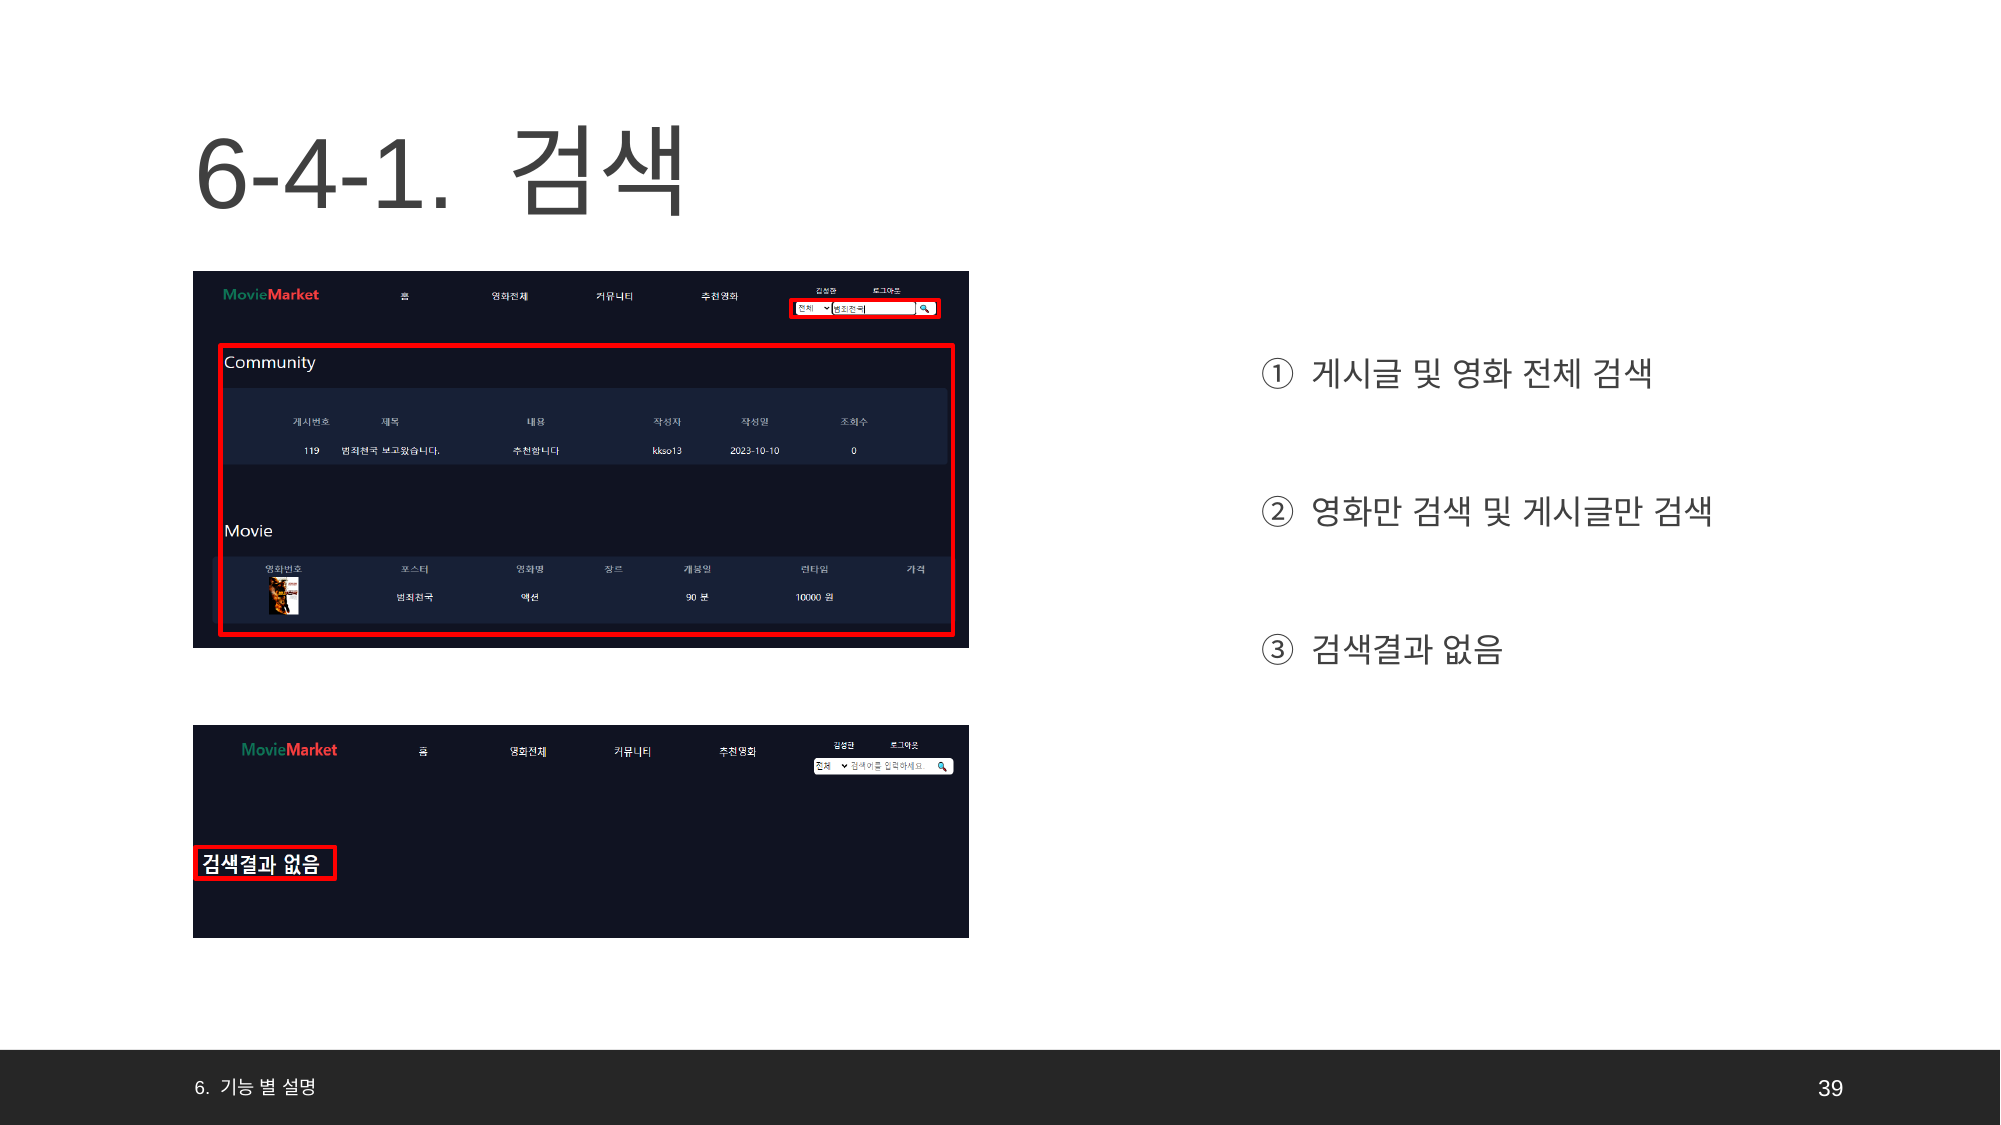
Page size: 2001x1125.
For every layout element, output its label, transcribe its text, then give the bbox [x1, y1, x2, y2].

text_box ① 게시글 및 영화 전체 검색 ② 영화만 검색 및 게시글만 검색 ③ 검색결과 없음 [1246, 345, 1830, 963]
text_box 6-4-1. 검색 [179, 0, 1830, 238]
picture [192, 724, 969, 938]
text_box 39 [1803, 1057, 1932, 1118]
picture [192, 270, 969, 648]
text_box 6. 기능 별 설명 [179, 1057, 1299, 1118]
